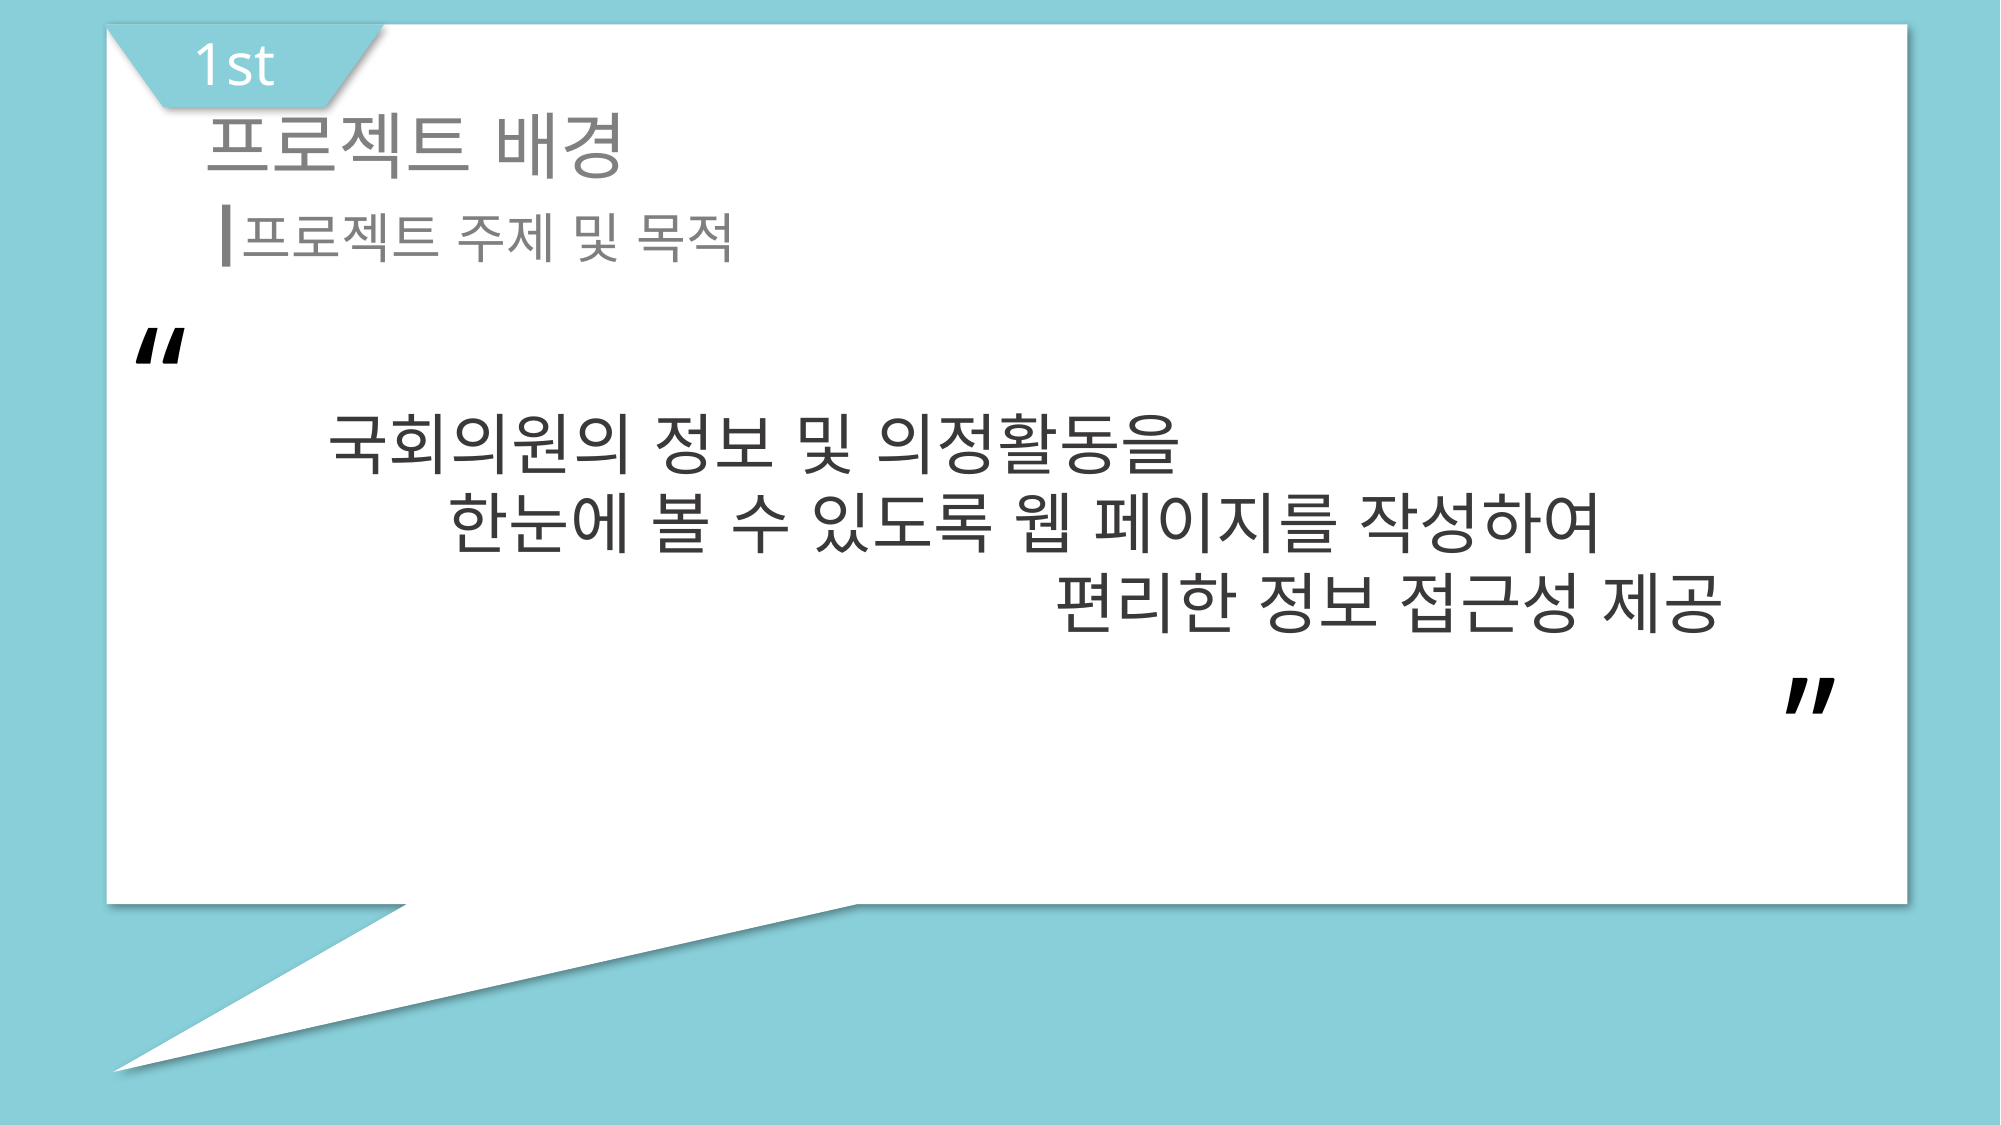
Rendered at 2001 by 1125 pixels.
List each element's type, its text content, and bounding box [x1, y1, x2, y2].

text_box 프로젝트 주제 및 목적 [226, 197, 836, 278]
text_box 1st [178, 20, 323, 105]
text_box 프로젝트 배경 [189, 93, 687, 196]
text_box [0, 0, 2000, 1125]
text_box [221, 203, 231, 268]
text_box [105, 23, 1909, 1073]
text_box [102, 23, 387, 109]
text_box “ ” [119, 279, 1979, 820]
text_box 국회의원의 정보 및 의정활동을 한눈에 볼 수 있도록 웹 페이지를 작성하여 편리한 정보 접근성 제공 [312, 395, 1759, 650]
